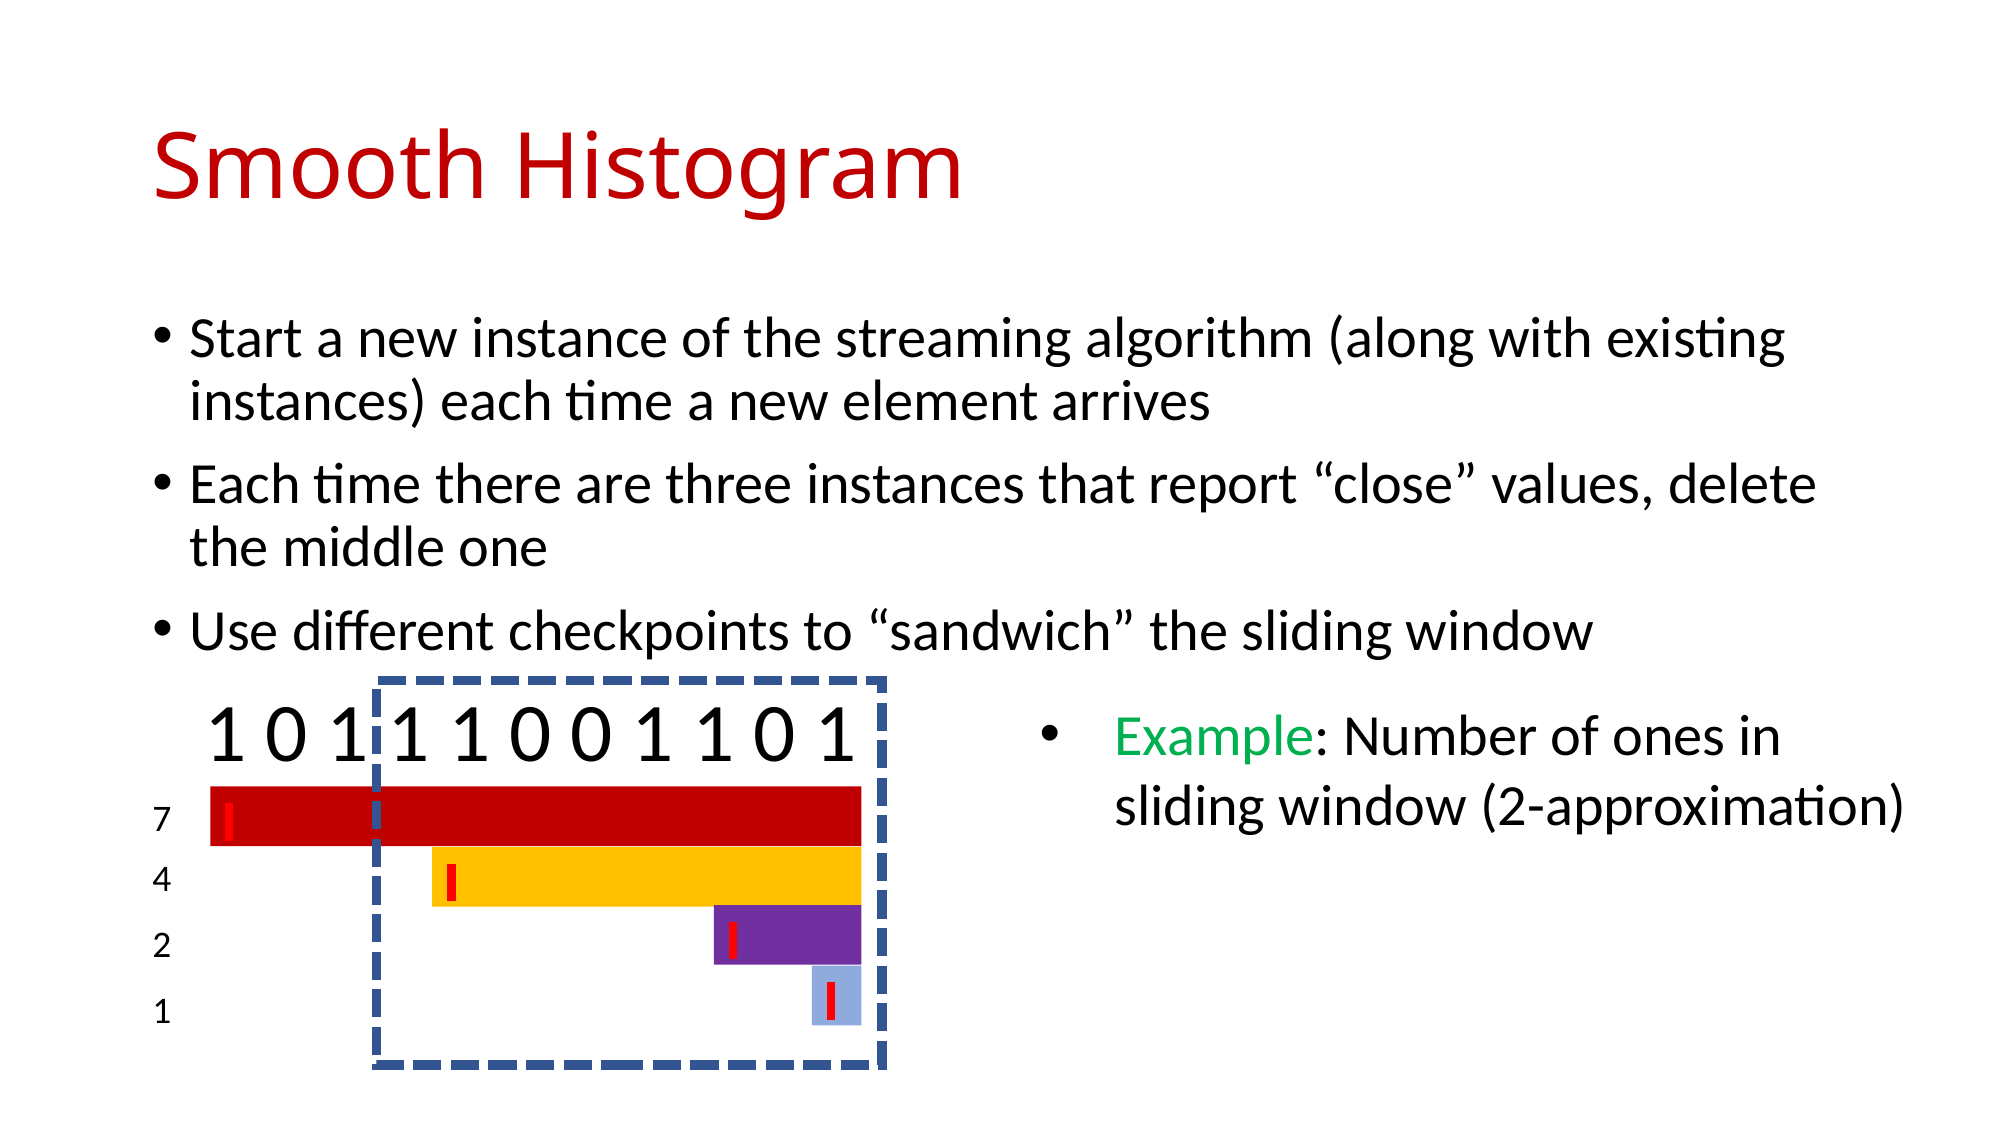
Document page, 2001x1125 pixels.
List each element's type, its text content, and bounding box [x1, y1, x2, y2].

list Start a new instance of the streaming algorithm (along with existing instances) each time a new element arrives Each time there are three instances that report “close” values, delete the middle one Use different checkpoints to “sandwich” the sliding window [137, 299, 1863, 729]
text_box 4 [137, 846, 187, 907]
text_box 1 [137, 978, 187, 1038]
text_box 1 0 1 1 1 0 0 1 1 0 1 [190, 670, 873, 785]
title Smooth Histogram [137, 59, 1863, 278]
text_box [210, 786, 376, 847]
text_box 2 [137, 912, 187, 973]
text_box 7 [137, 786, 187, 846]
text_box [376, 680, 883, 1066]
text_box Example: Number of ones in sliding window (2-approximation) [1024, 689, 1949, 845]
